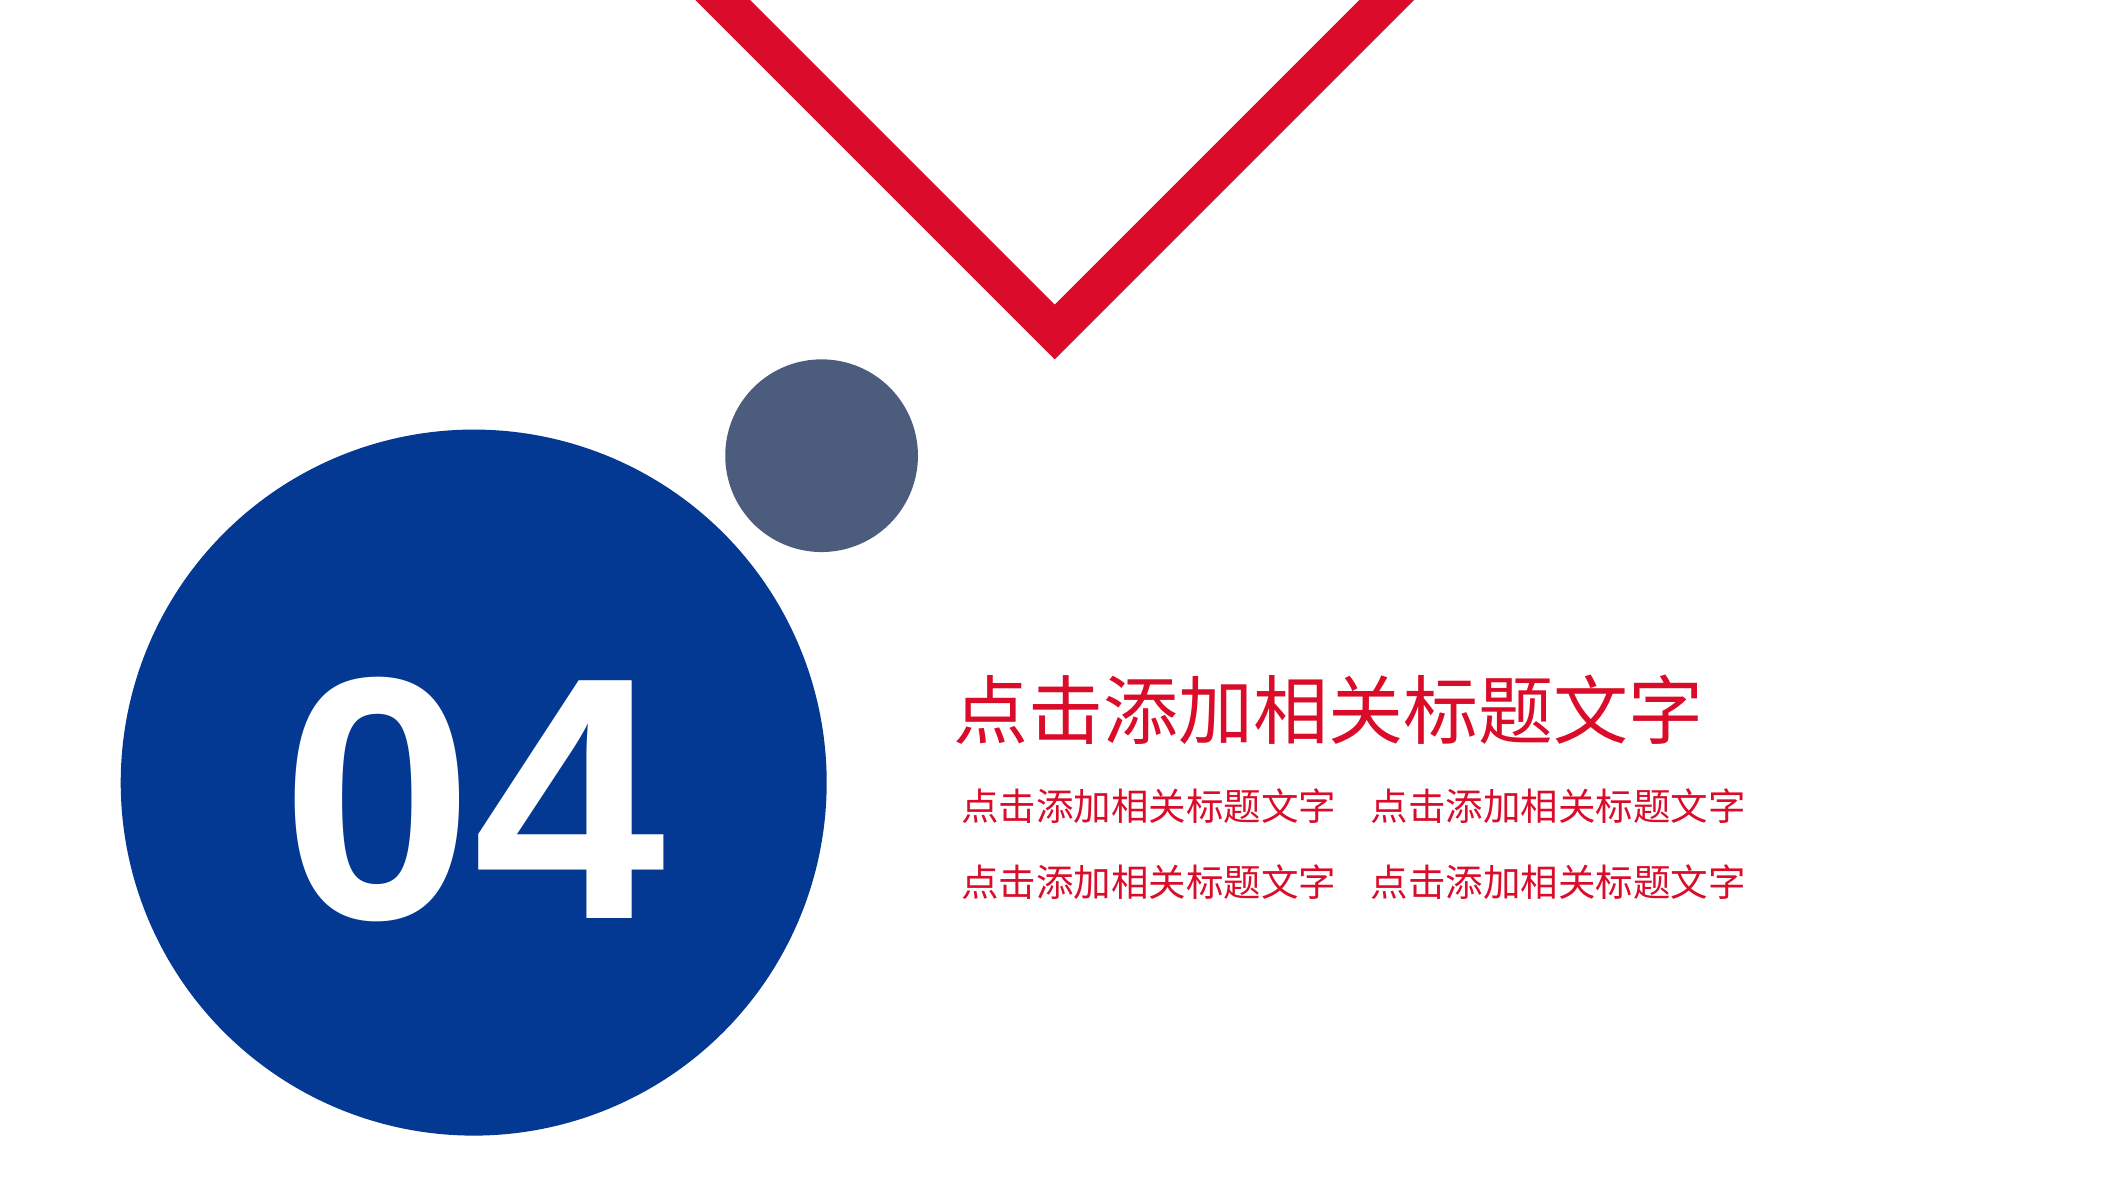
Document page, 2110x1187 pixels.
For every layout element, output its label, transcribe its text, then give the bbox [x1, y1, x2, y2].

text_box 点击添加相关标题文字 [961, 774, 1355, 829]
text_box [119, 428, 828, 1137]
text_box 点击添加相关标题文字 [1367, 849, 1749, 904]
text_box 04 [224, 573, 723, 988]
text_box 点击添加相关标题文字 [938, 637, 1719, 761]
text_box 点击添加相关标题文字 [961, 849, 1350, 904]
text_box [724, 358, 919, 554]
text_box 点击添加相关标题文字 [1367, 774, 1749, 829]
text_box [693, 0, 1416, 361]
